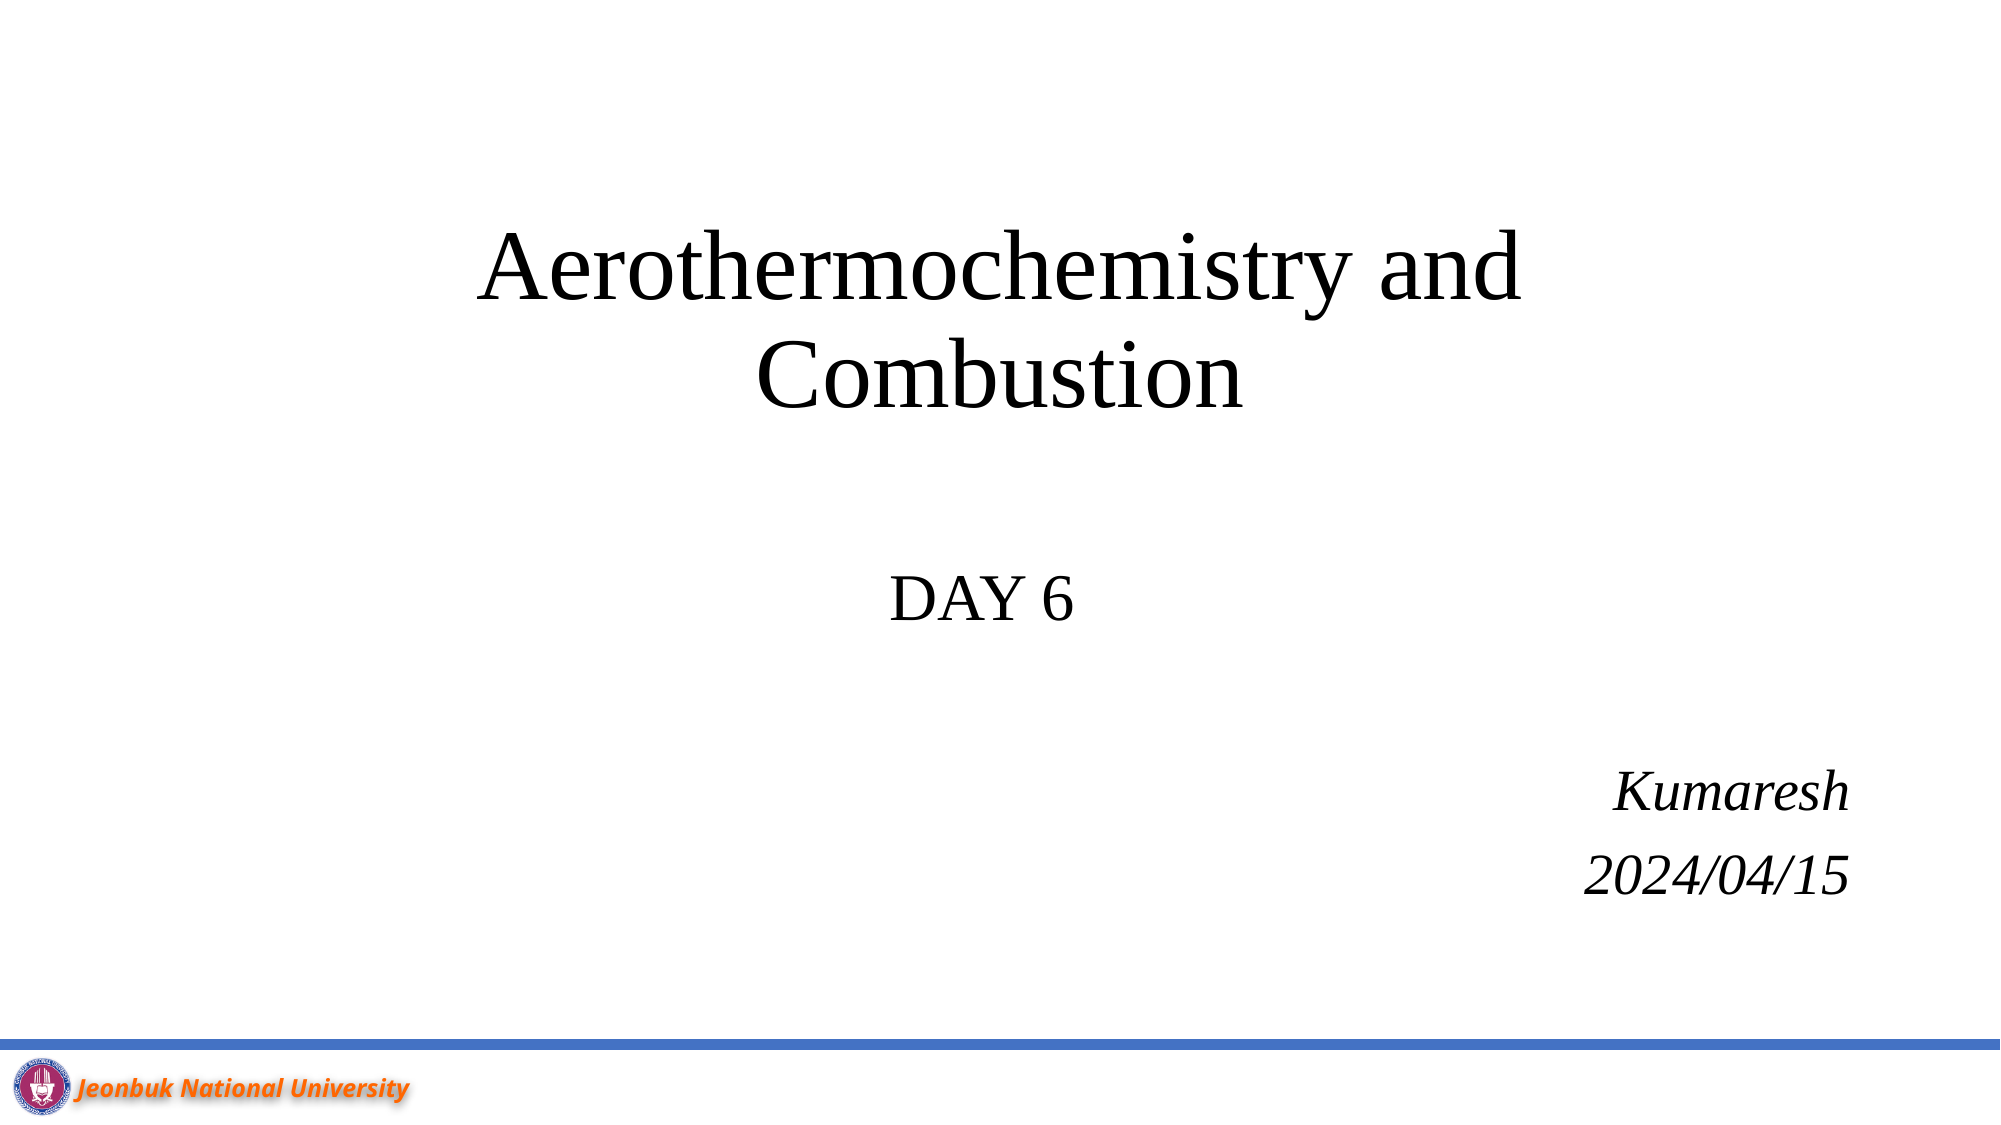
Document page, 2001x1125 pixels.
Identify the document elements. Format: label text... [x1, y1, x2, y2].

subtitle DAY 6 [287, 555, 1678, 732]
title Aerothermochemistry and Combustion [249, 159, 1750, 437]
text_box Kumaresh 2024/04/15 [1476, 752, 1866, 955]
picture [9, 1054, 74, 1119]
